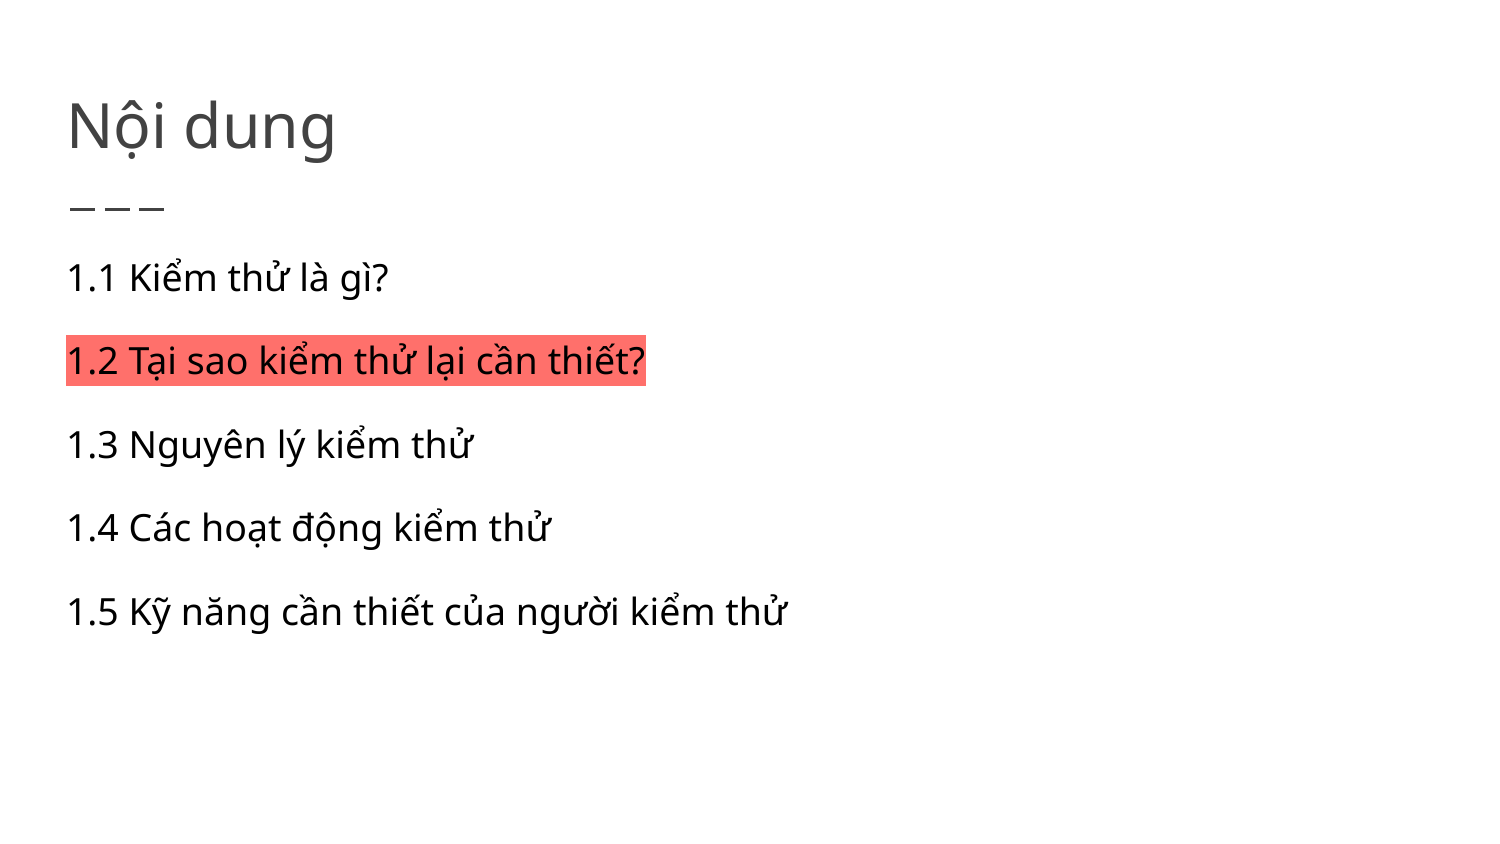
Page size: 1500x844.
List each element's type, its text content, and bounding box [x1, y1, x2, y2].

title Nội dung [51, 61, 1449, 182]
list 1.1 Kiểm thử là gì? 1.2 Tại sao kiểm thử lại cần thiết? 1.3 Nguyên lý kiểm thử 1.4 Các hoạt động kiểm thử 1.5 Kỹ năng cần thiết của người kiểm thử [51, 228, 1449, 788]
